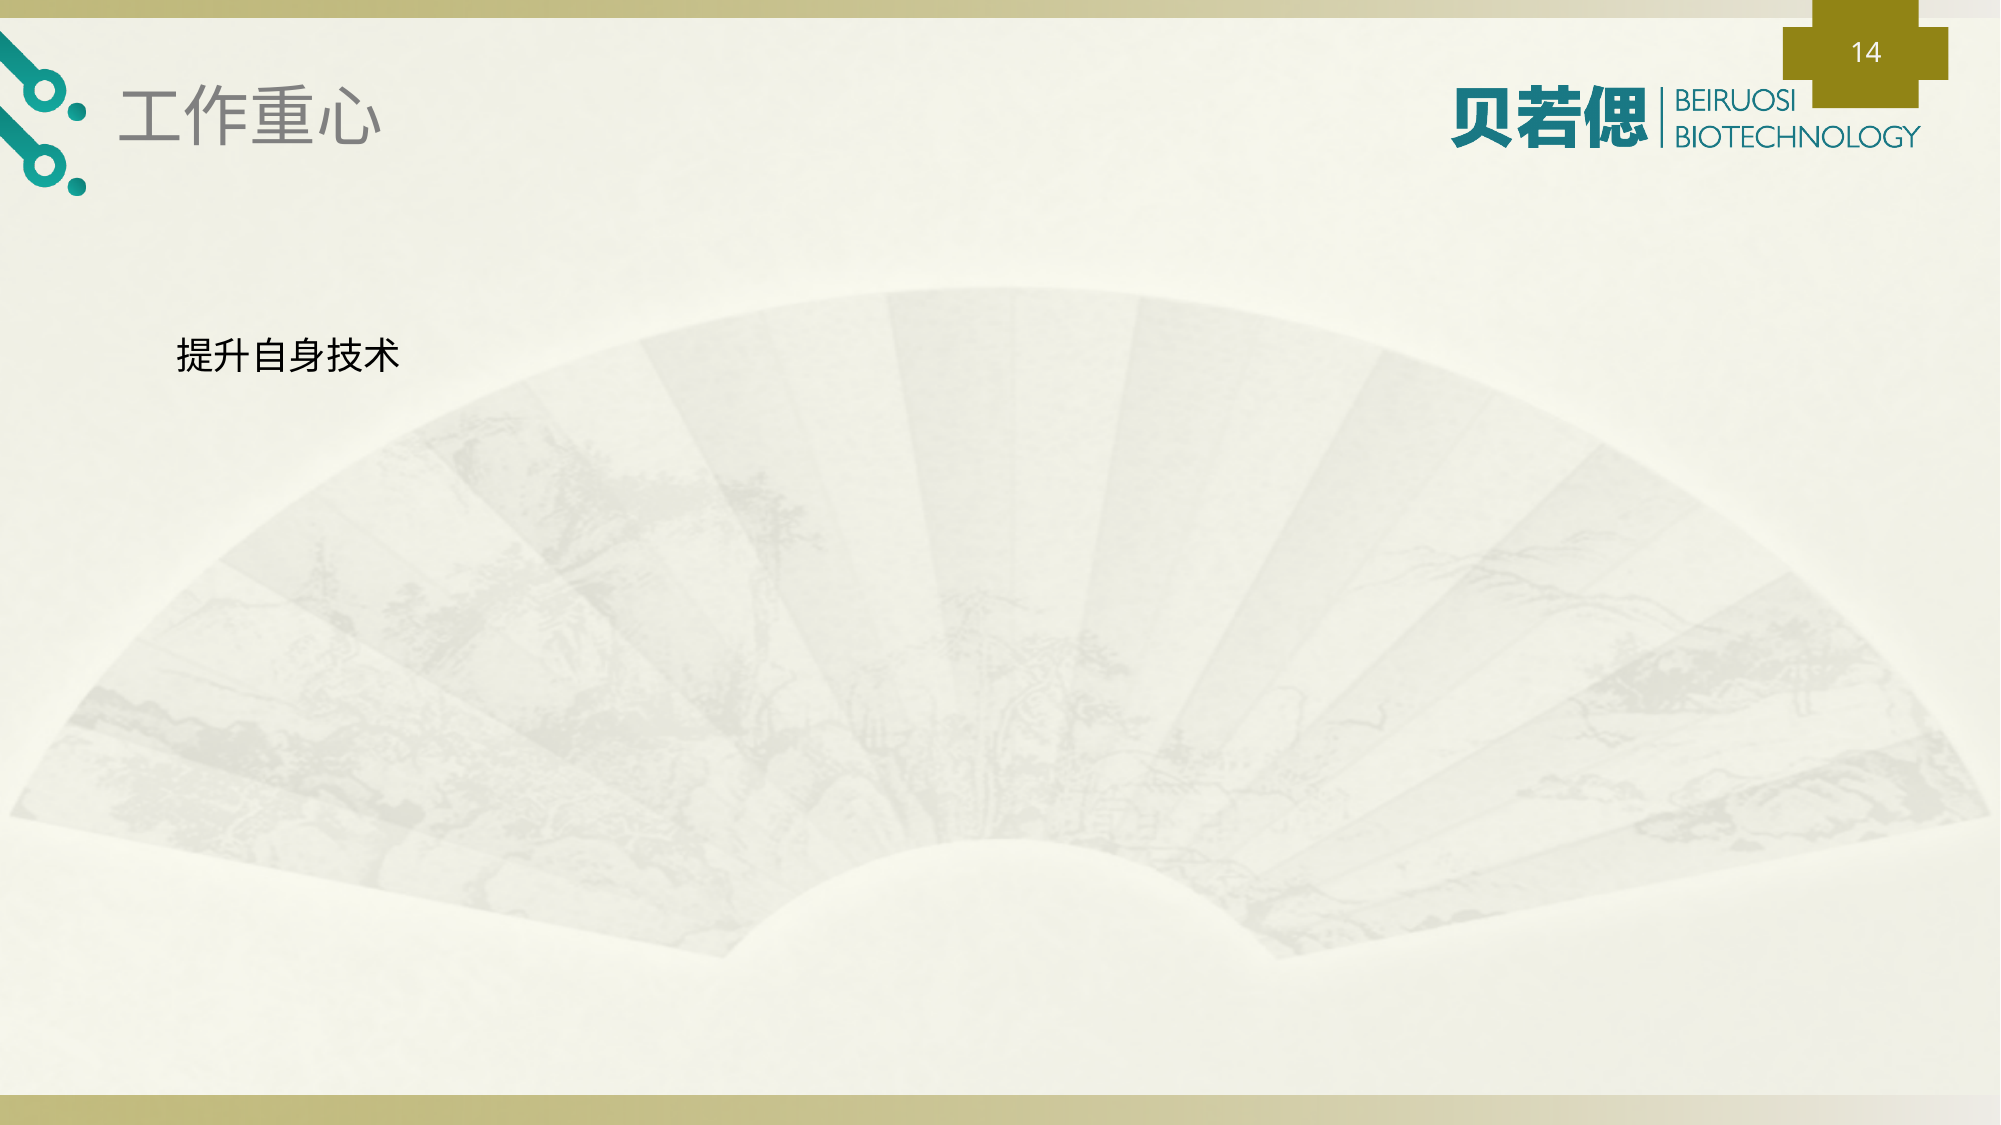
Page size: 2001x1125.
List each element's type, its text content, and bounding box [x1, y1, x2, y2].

picture [0, 31, 86, 196]
text_box 工作重心 [101, 65, 399, 161]
text_box 提升自身技术 [161, 324, 472, 430]
picture [1434, 49, 1947, 177]
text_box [1811, 0, 1920, 109]
